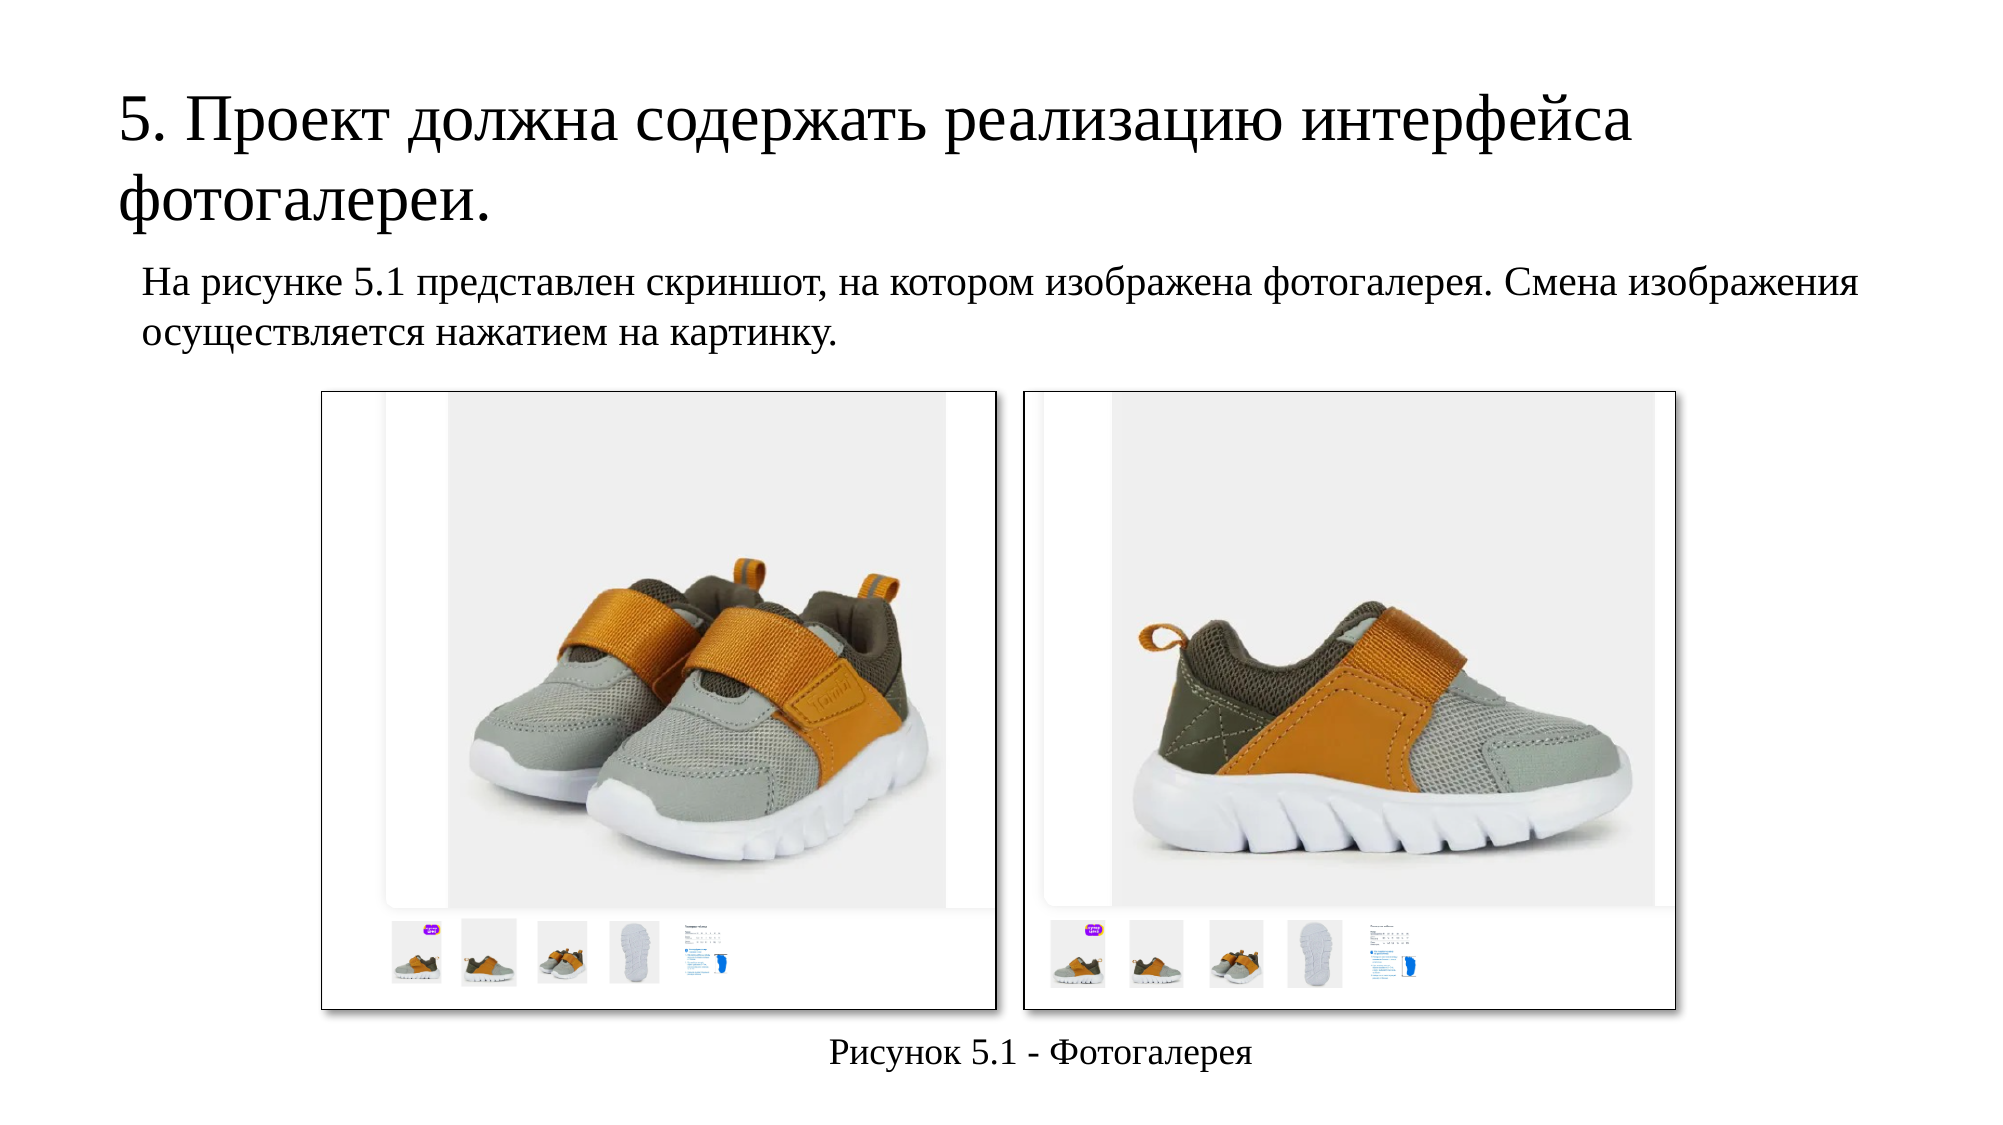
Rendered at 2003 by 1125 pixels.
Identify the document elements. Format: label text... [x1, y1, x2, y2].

text_box На рисунке 5.1 представлен скриншот, на котором изображена фотогалерея. Смена изображения осуществляется нажатием на картинку. [126, 246, 1887, 362]
text_box Рисунок 5.1 - Фотогалерея [813, 1019, 1268, 1080]
text_box 5. Проект должна содержать реализацию интерфейса фотогалереи. [103, 66, 1887, 241]
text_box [322, 392, 1676, 1010]
